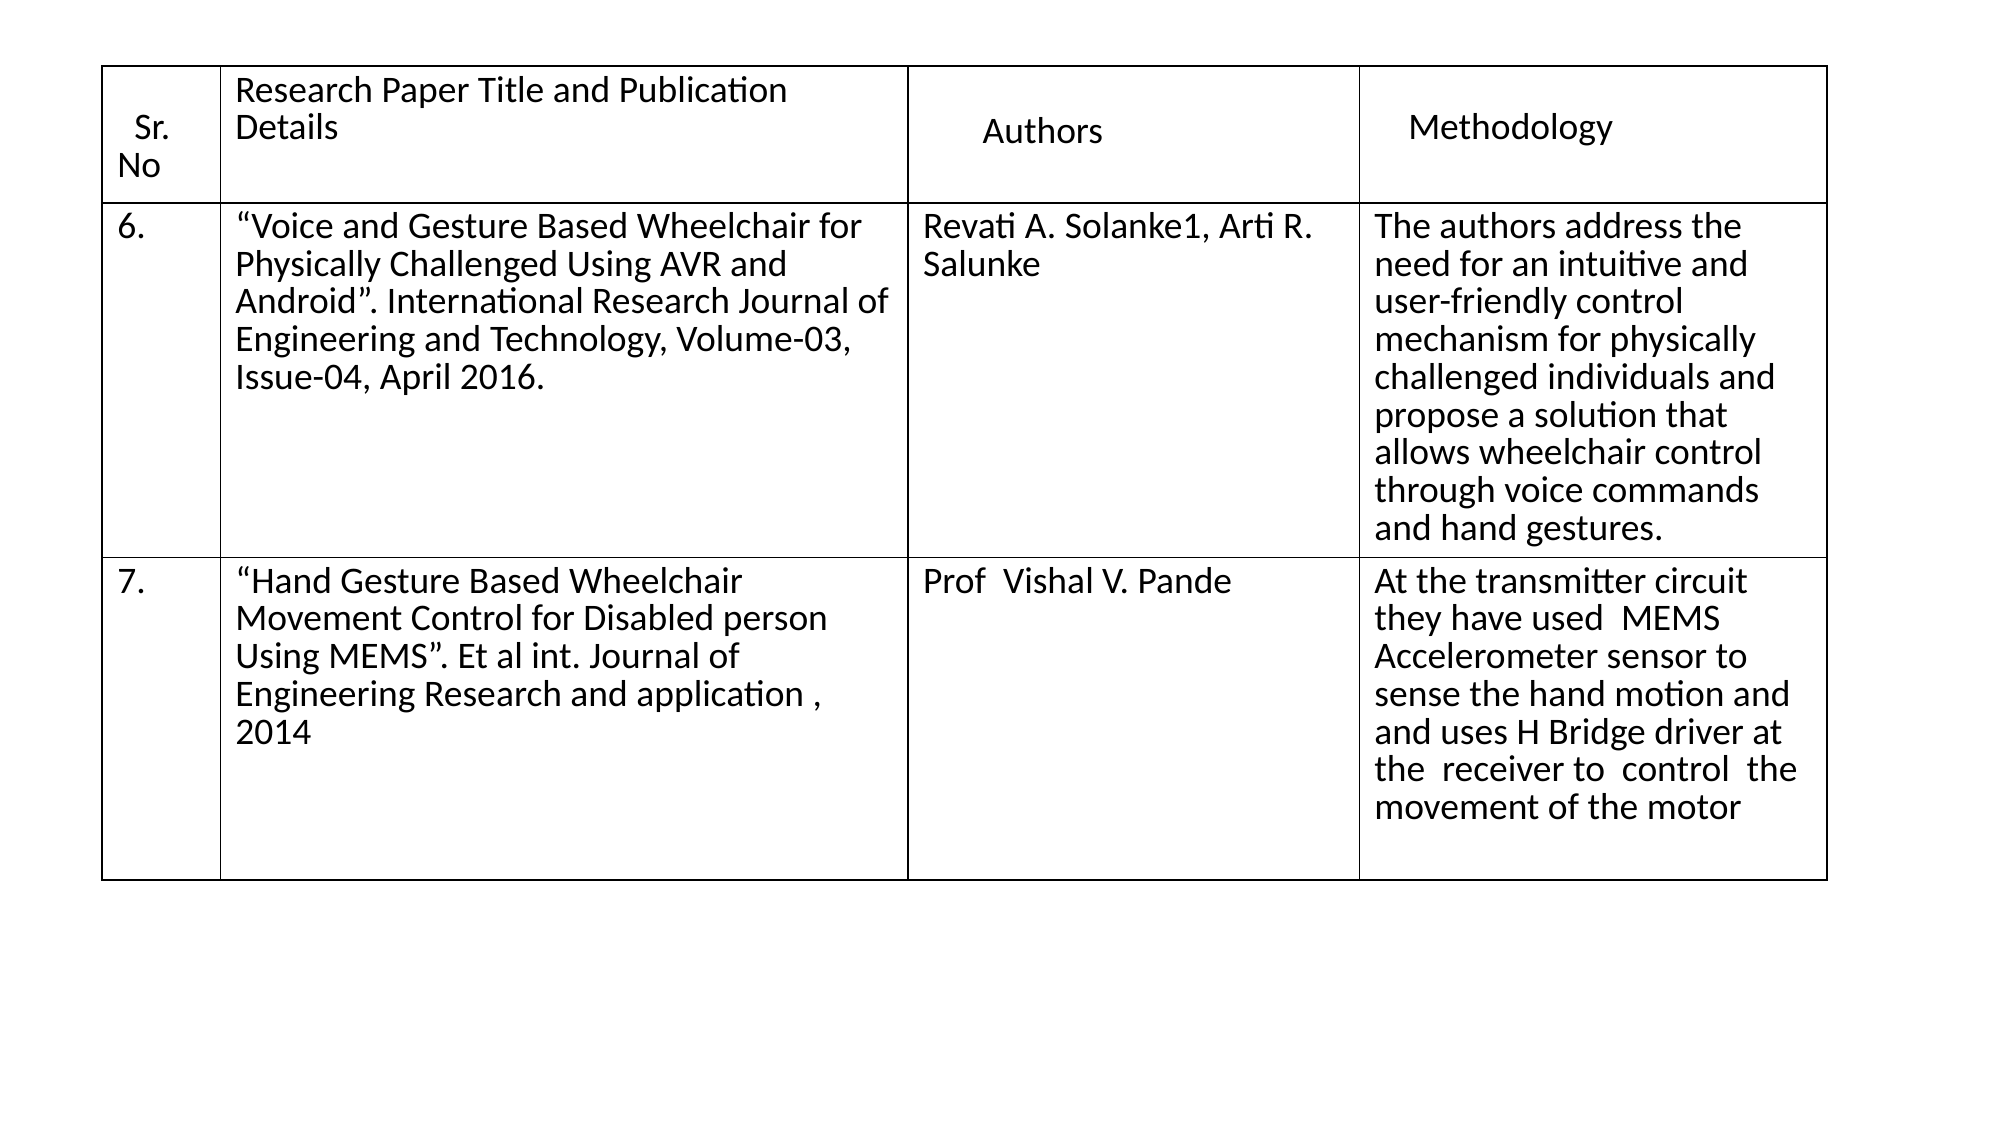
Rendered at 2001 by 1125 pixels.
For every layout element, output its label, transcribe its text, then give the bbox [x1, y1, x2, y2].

table_header Authors [909, 67, 1359, 202]
table_cell Revati A. Solanke1, Arti R. Salunke [909, 204, 1359, 557]
table_cell Prof Vishal V. Pande [909, 558, 1359, 879]
table_header Sr. No [103, 67, 220, 202]
table_header Methodology [1360, 67, 1826, 202]
table_cell “Hand Gesture Based Wheelchair Movement Control for Disabled person Using MEMS”. Et al int. Journal of Engineering Research and application , 2014 [221, 558, 907, 879]
table_cell 7. [103, 558, 220, 879]
table_cell 6. [103, 204, 220, 557]
table_header Research Paper Title and Publication Details [221, 67, 907, 202]
table_cell “Voice and Gesture Based Wheelchair for Physically Challenged Using AVR and Android”. International Research Journal of Engineering and Technology, Volume-03, Issue-04, April 2016. [221, 204, 907, 557]
table_cell The authors address the need for an intuitive and user-friendly control mechanism for physically challenged individuals and propose a solution that allows wheelchair control through voice commands and hand gestures. [1360, 204, 1826, 557]
table_cell At the transmitter circuit they have used MEMS Accelerometer sensor to sense the hand motion and and uses H Bridge driver at the receiver to control the movement of the motor [1360, 558, 1826, 879]
